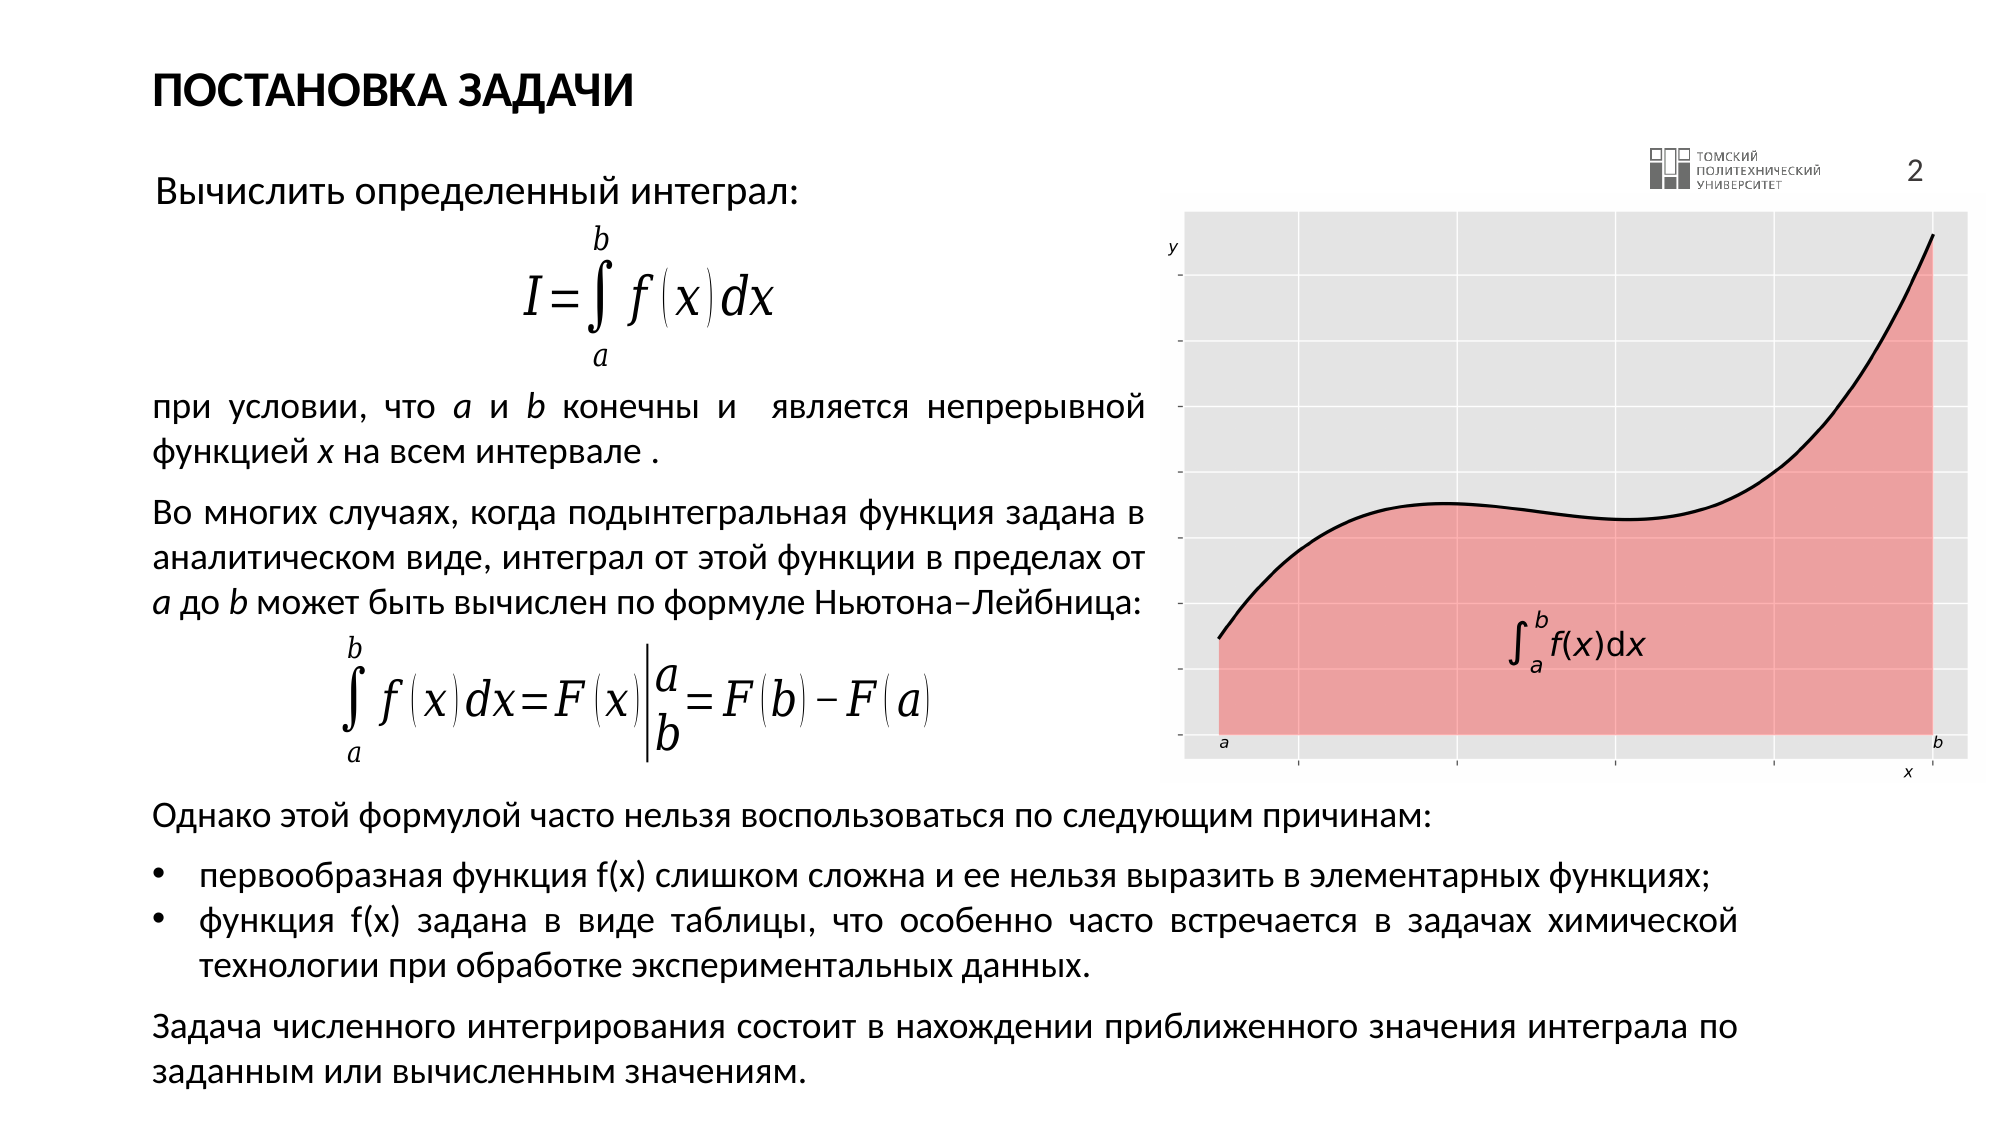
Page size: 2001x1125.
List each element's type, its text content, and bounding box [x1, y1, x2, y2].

text_box первообразная функция f(x) слишком сложна и ее нельзя выразить в элементарных функциях; функция f(x) задана в виде таблицы, что особенно часто встречается в задачах химической технологии при обработке экспериментальных данных. [137, 842, 1755, 993]
text_box Во многих случаях, когда подынтегральная функция задана в аналитическом виде, интеграл от этой функции в пределах от а до b может быть вычислен по формуле Ньютона–Лейбница: [137, 479, 1160, 630]
text_box Однако этой формулой часто нельзя воспользоваться по следующим причинам: [137, 782, 1755, 842]
title ПОСТАНОВКА ЗАДАЧИ [137, 24, 1755, 156]
text_box Задача численного интегрирования состоит в нахождении приближенного значения интеграла по заданным или вычисленным значениям. [137, 993, 1755, 1099]
picture [1650, 148, 1820, 189]
picture [1160, 193, 1986, 783]
text_box Вычислить определенный интеграл: [140, 155, 816, 221]
